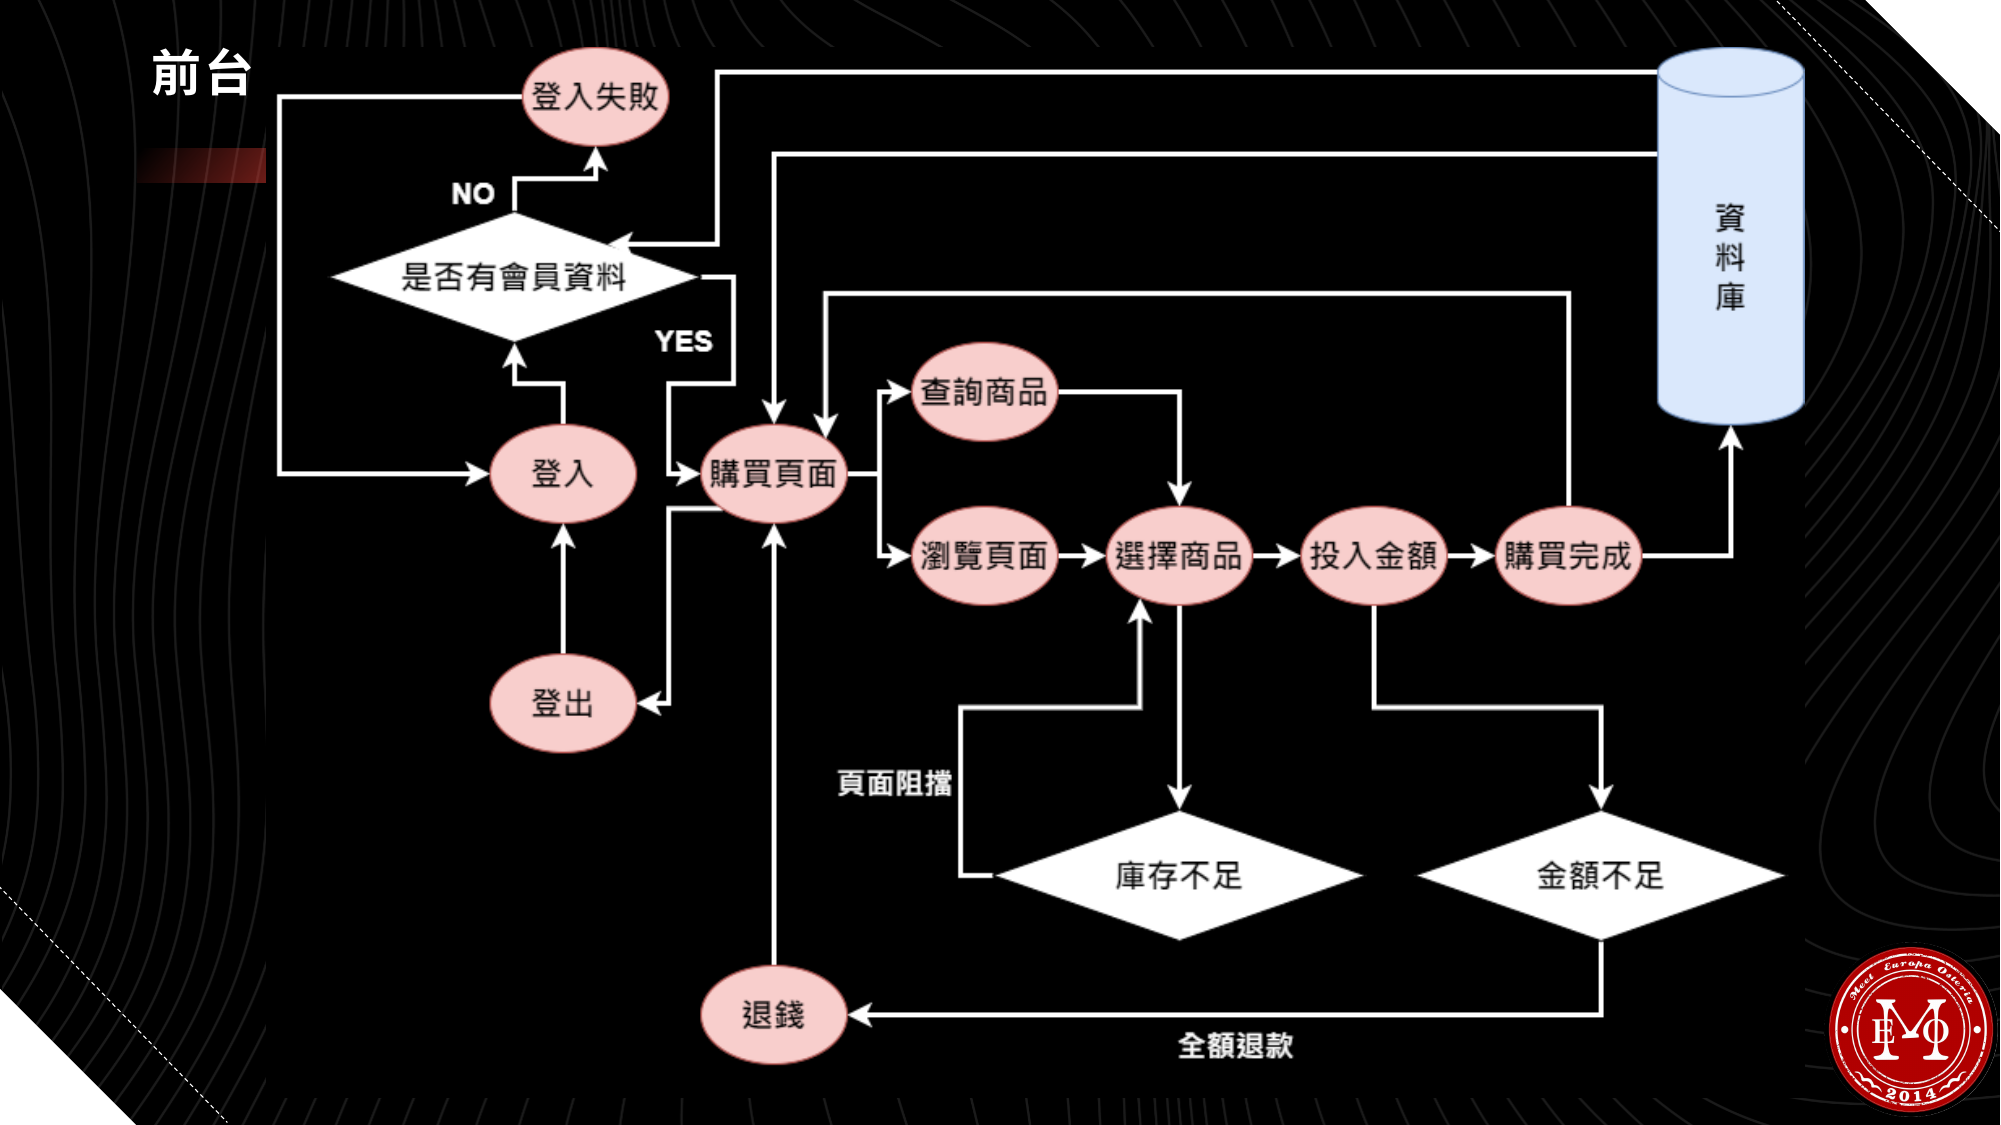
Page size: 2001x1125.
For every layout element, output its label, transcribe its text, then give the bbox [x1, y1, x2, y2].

title 前台 [136, 27, 1863, 124]
picture [1824, 942, 1998, 1117]
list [266, 47, 1805, 1098]
